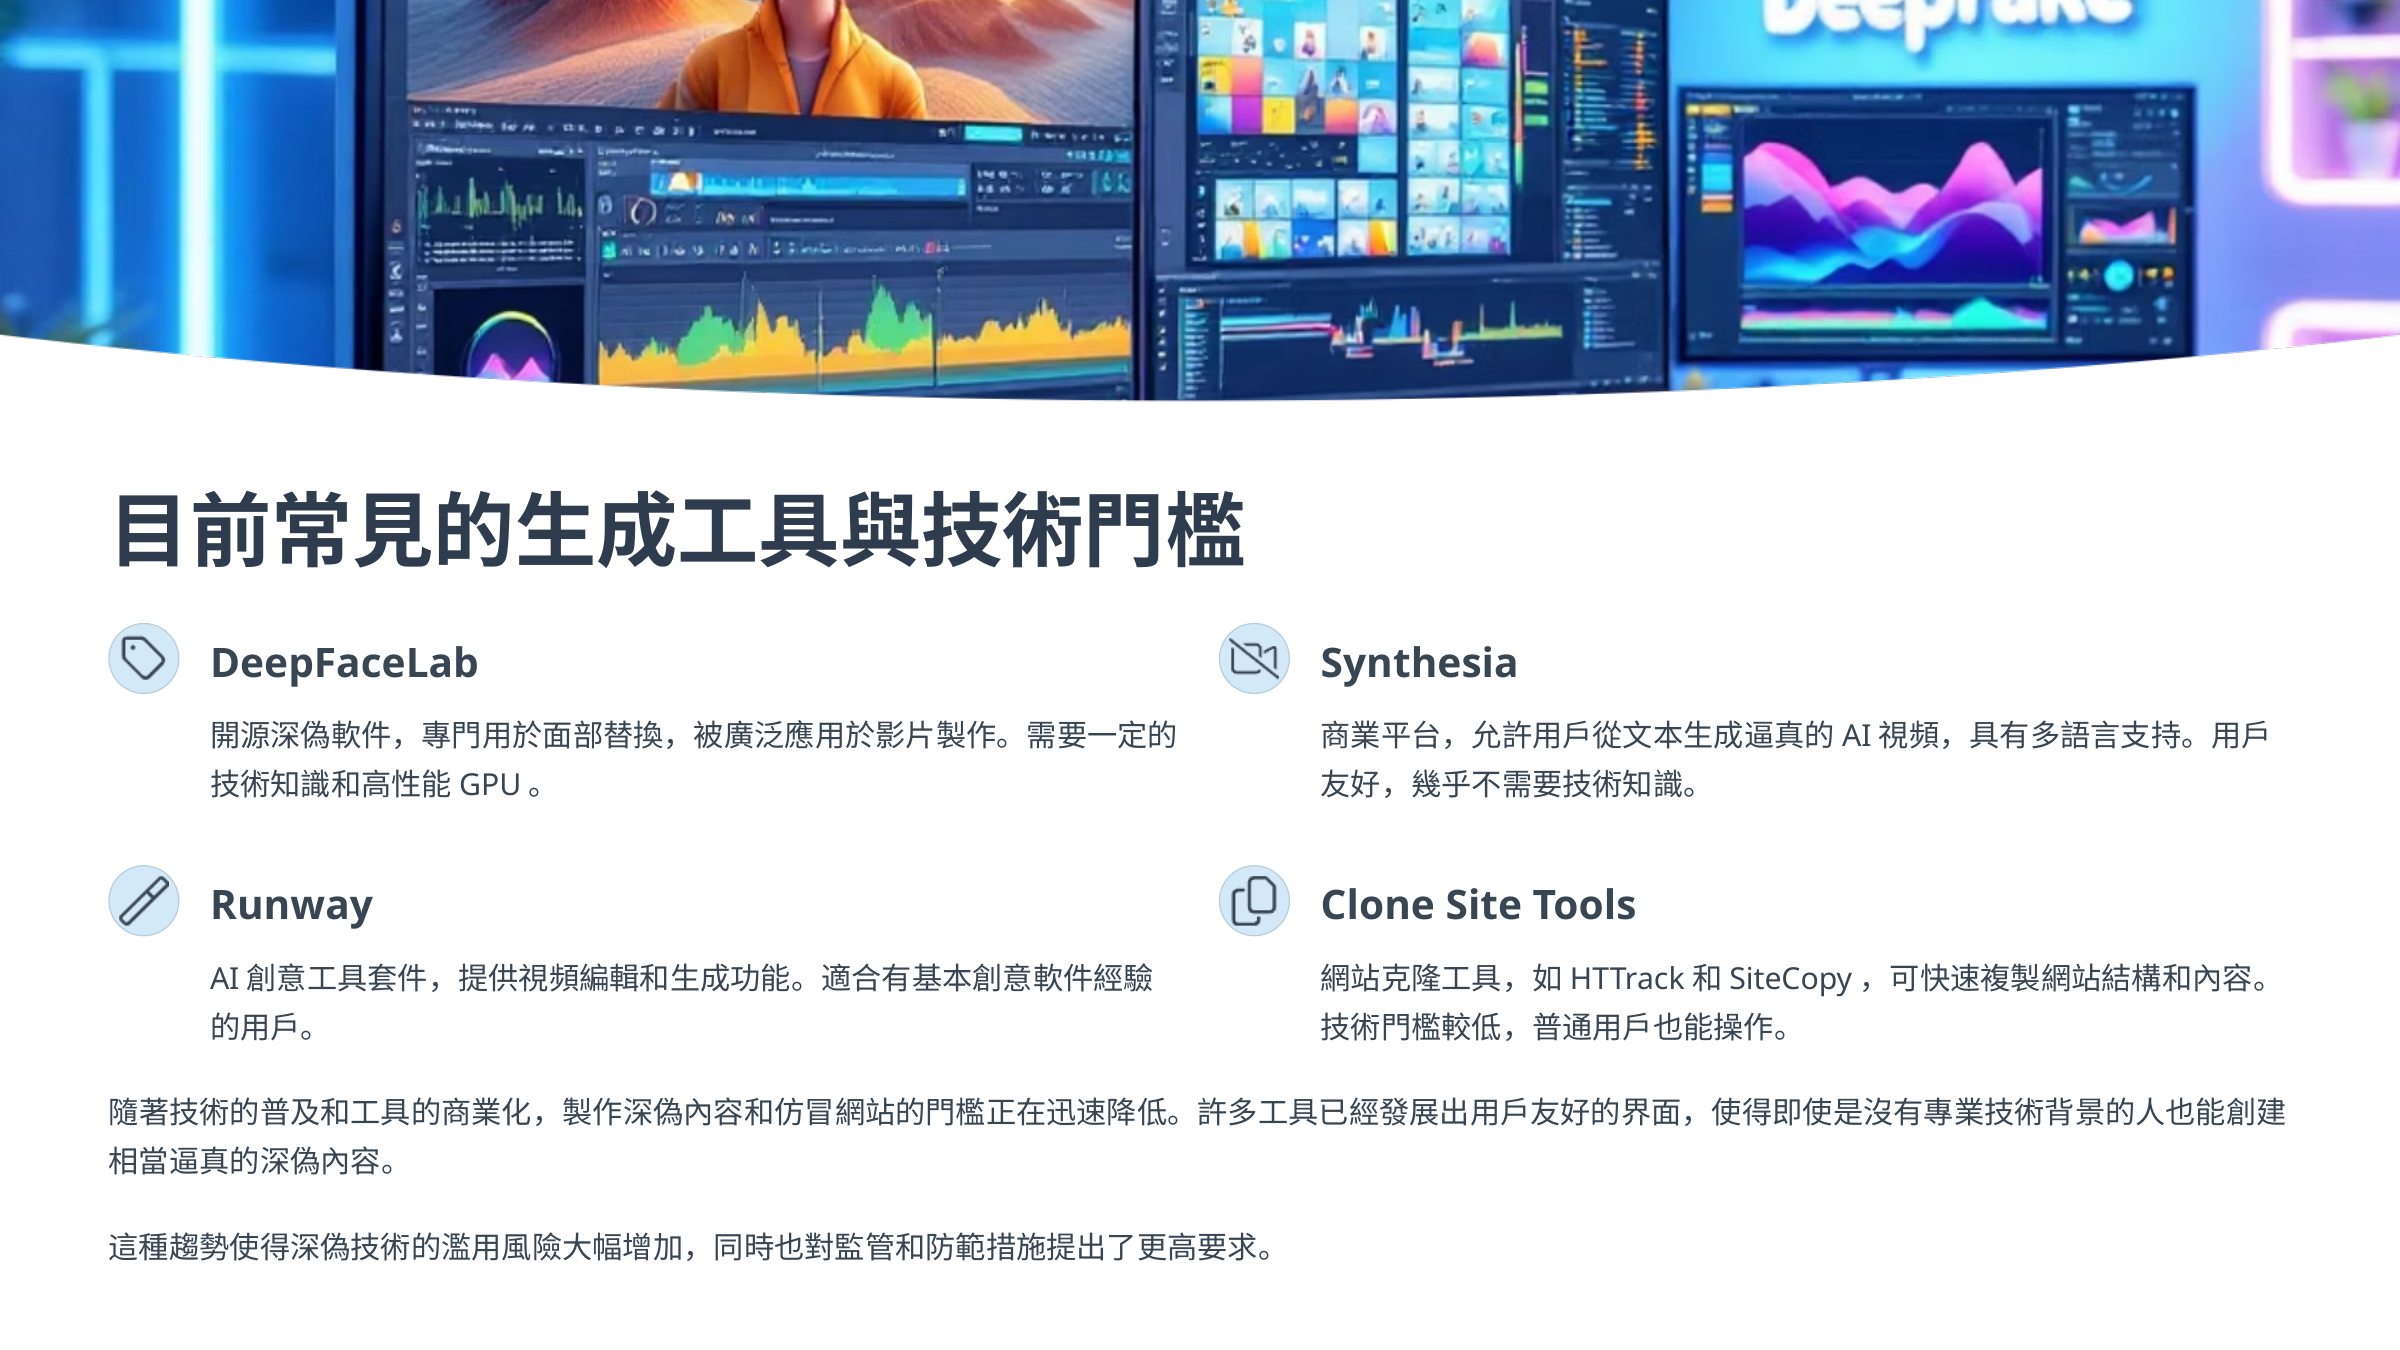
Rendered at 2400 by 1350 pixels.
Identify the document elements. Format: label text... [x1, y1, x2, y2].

text_box 商業平台，允許用戶從文本生成逼真的AI視頻，具有多語言支持。用戶友好，幾乎不需要技術知識。 [1320, 703, 2292, 804]
picture [1229, 869, 1279, 932]
picture [119, 869, 169, 932]
text_box [128, 623, 159, 627]
text_box Runway [209, 876, 620, 928]
text_box DeepFaceLab [209, 634, 620, 686]
text_box [128, 690, 159, 694]
text_box [108, 633, 119, 684]
text_box [1239, 865, 1270, 869]
text_box [1219, 634, 1229, 683]
text_box [1239, 690, 1270, 694]
text_box [169, 876, 179, 926]
text_box [108, 876, 119, 926]
text_box [1279, 875, 1290, 926]
text_box 這種趨勢使得深偽技術的濫用風險大幅增加，同時也對監管和防範措施提出了更高要求。 [108, 1215, 2291, 1266]
text_box [169, 634, 179, 683]
picture [119, 627, 169, 690]
text_box [129, 865, 159, 869]
text_box Synthesia [1320, 634, 1730, 686]
text_box AI創意工具套件，提供視頻編輯和生成功能。適合有基本創意軟件經驗的用戶。 [210, 946, 1181, 1046]
text_box Clone Site Tools [1320, 876, 1730, 928]
text_box [1219, 876, 1229, 925]
text_box [1279, 633, 1290, 684]
picture [1229, 627, 1279, 690]
text_box [1238, 932, 1270, 936]
picture [0, 0, 2400, 409]
text_box [128, 932, 160, 936]
text_box 開源深偽軟件，專門用於面部替換，被廣泛應用於影片製作。需要一定的技術知識和高性能GPU。 [210, 703, 1181, 804]
text_box 目前常見的生成工具與技術門檻 [108, 474, 1256, 577]
text_box 隨著技術的普及和工具的商業化，製作深偽內容和仿冒網站的門檻正在迅速降低。許多工具已經發展出用戶友好的界面，使得即使是沒有專業技術背景的人也能創建相當逼真的深偽內容。 [108, 1080, 2291, 1181]
text_box 網站克隆工具，如HTTrack和SiteCopy，可快速複製網站結構和內容。技術門檻較低，普通用戶也能操作。 [1320, 946, 2292, 1046]
text_box [1239, 623, 1270, 627]
